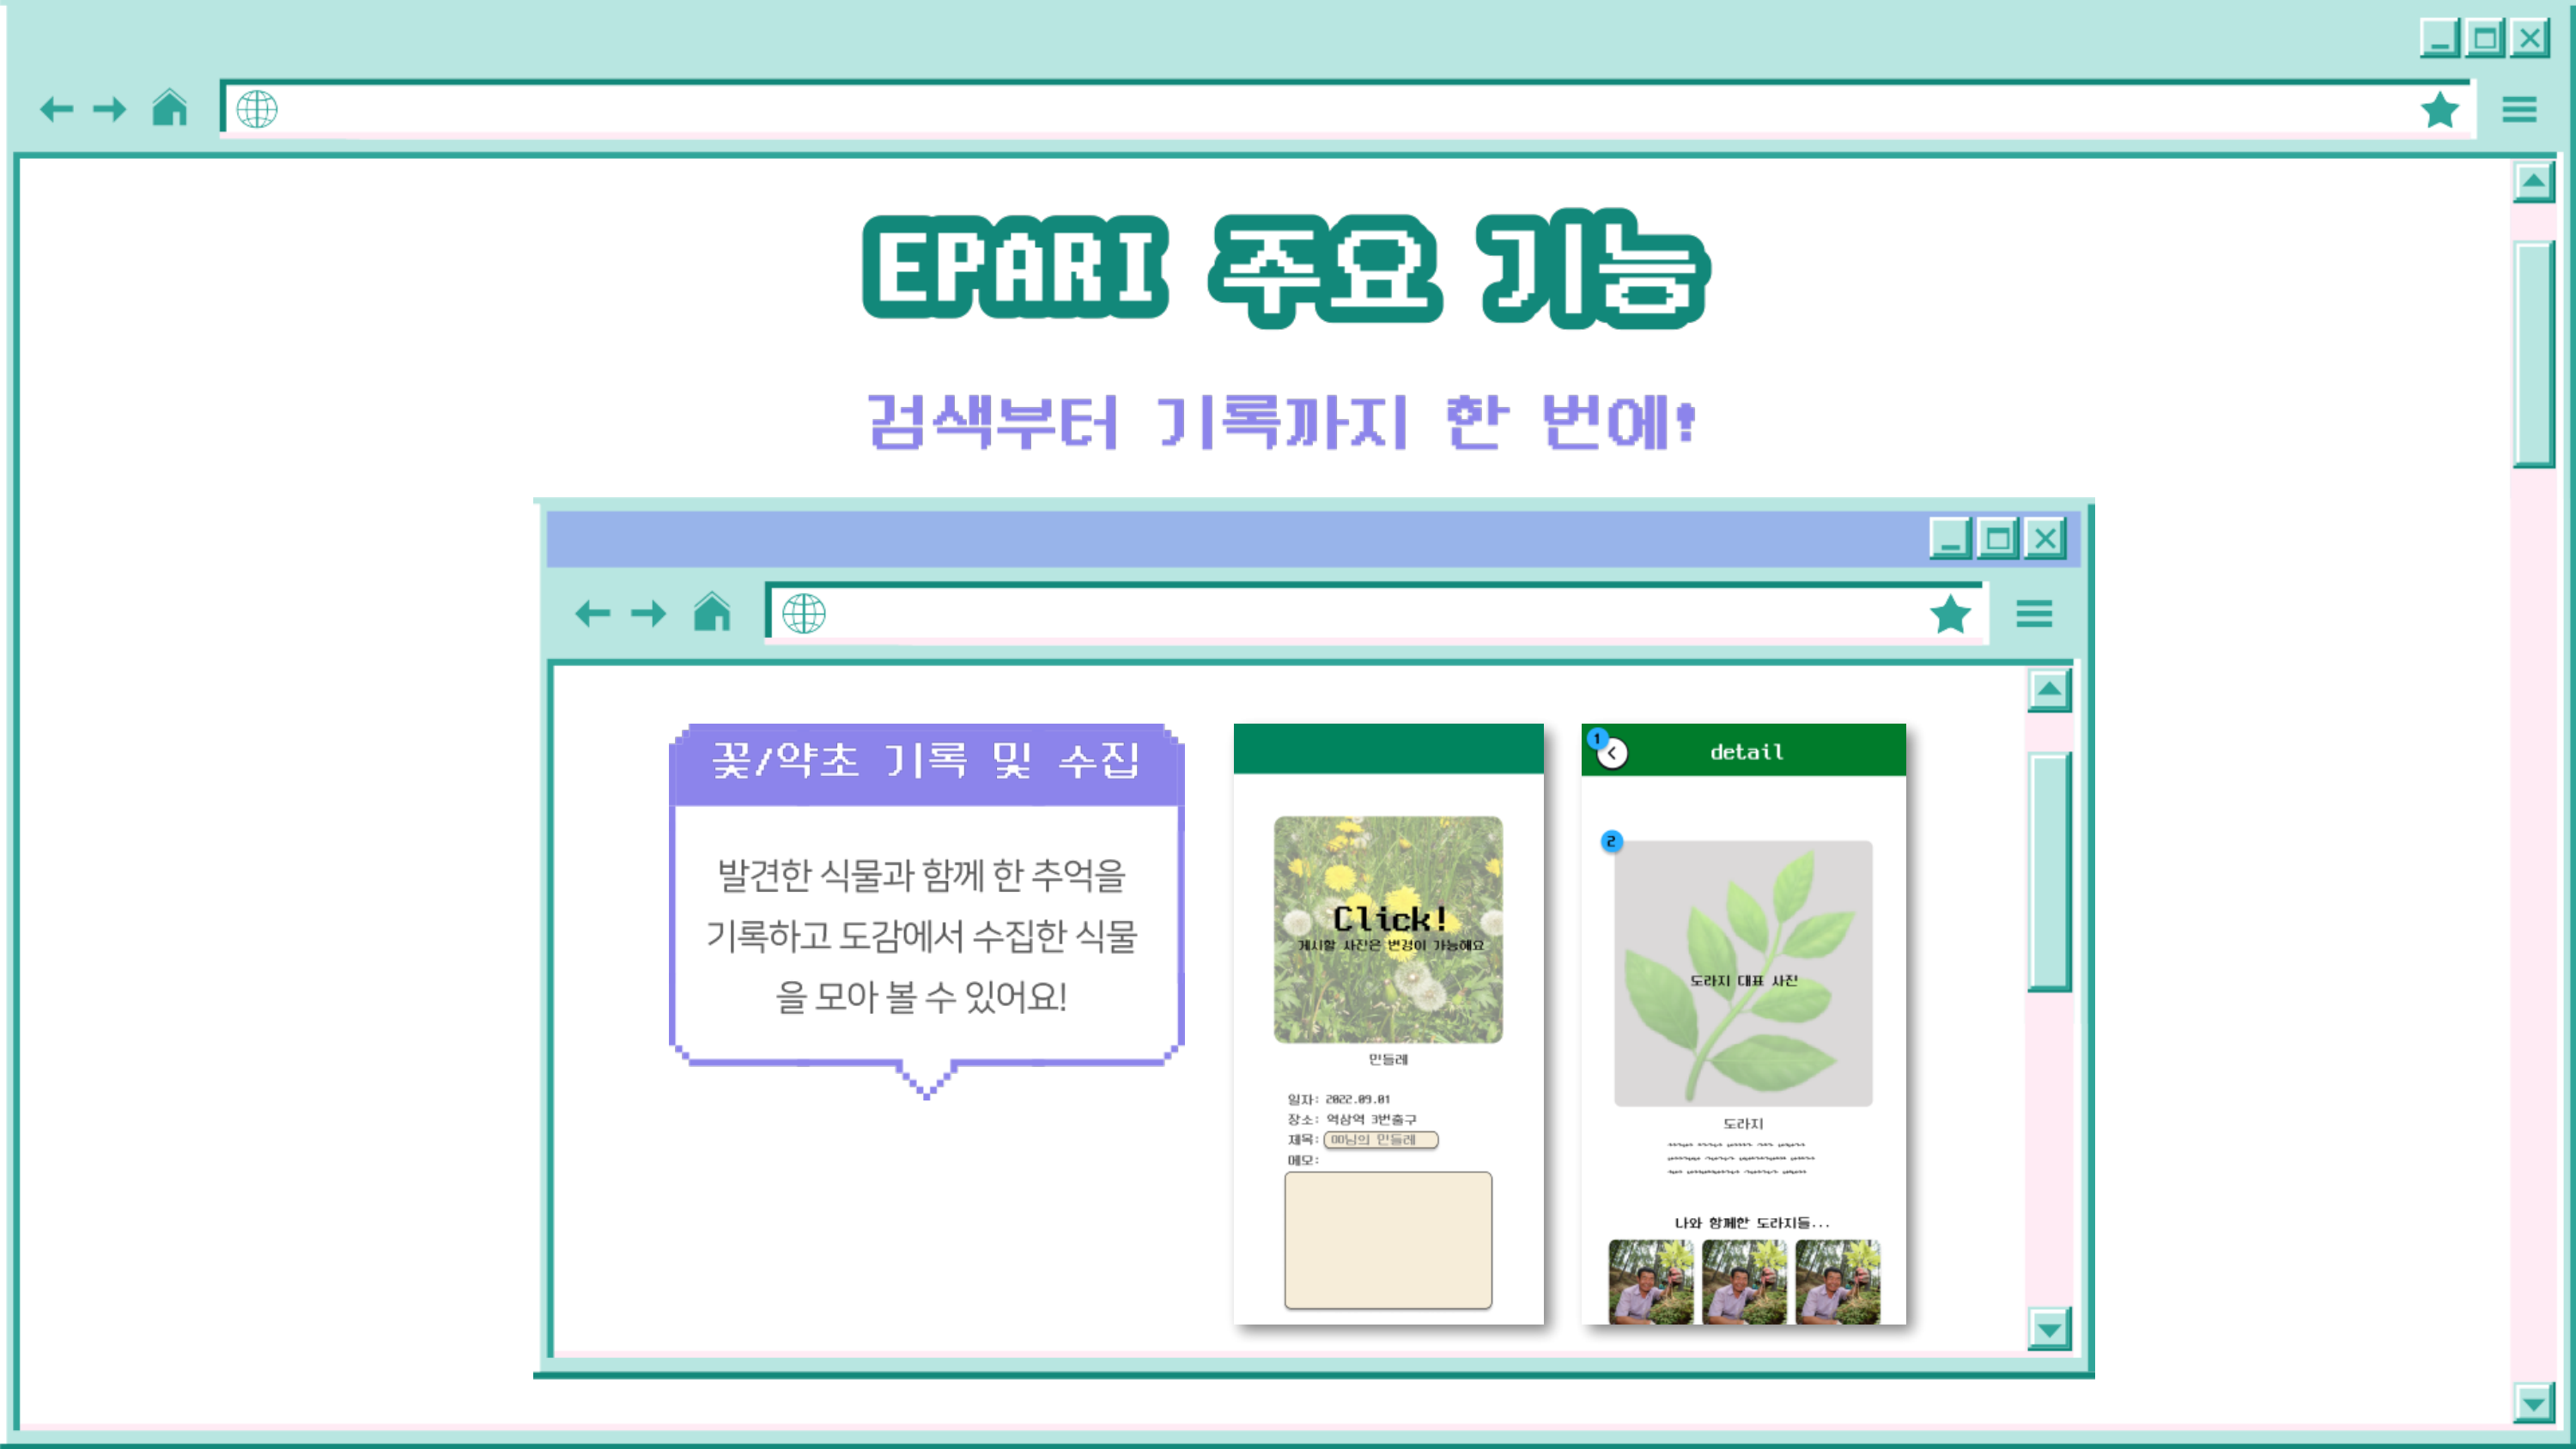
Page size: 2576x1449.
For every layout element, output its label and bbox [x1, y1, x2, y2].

text_box [1233, 724, 1544, 1325]
picture [696, 846, 1155, 1035]
text_box [533, 497, 2095, 1379]
picture [434, 136, 1836, 479]
text_box [1582, 724, 1906, 1325]
text_box [0, 0, 2576, 1449]
text_box [668, 724, 1185, 1100]
picture [684, 724, 1159, 798]
